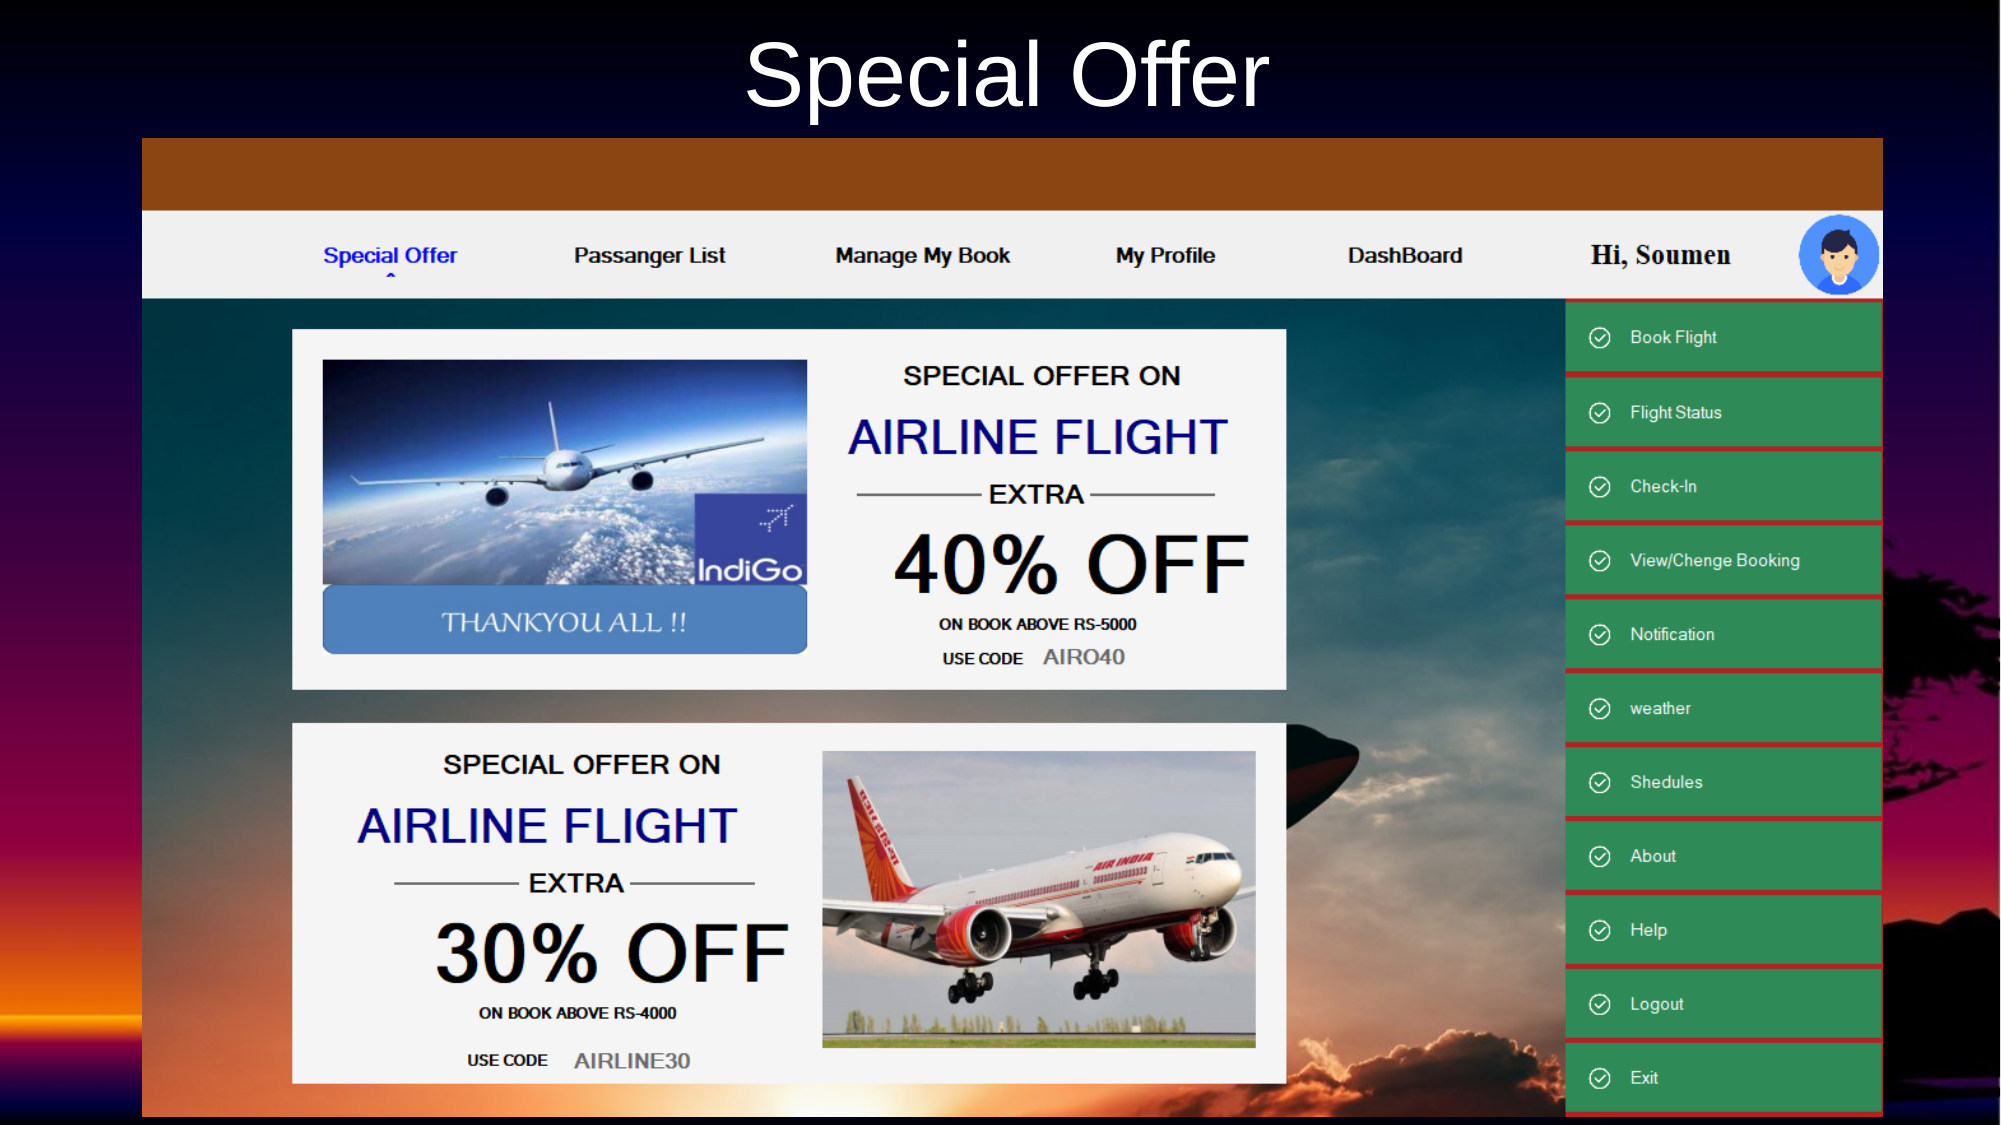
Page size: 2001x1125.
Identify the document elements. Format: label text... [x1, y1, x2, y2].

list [142, 138, 1883, 1117]
picture [0, 0, 2001, 1125]
title Special Offer [728, 0, 1297, 138]
